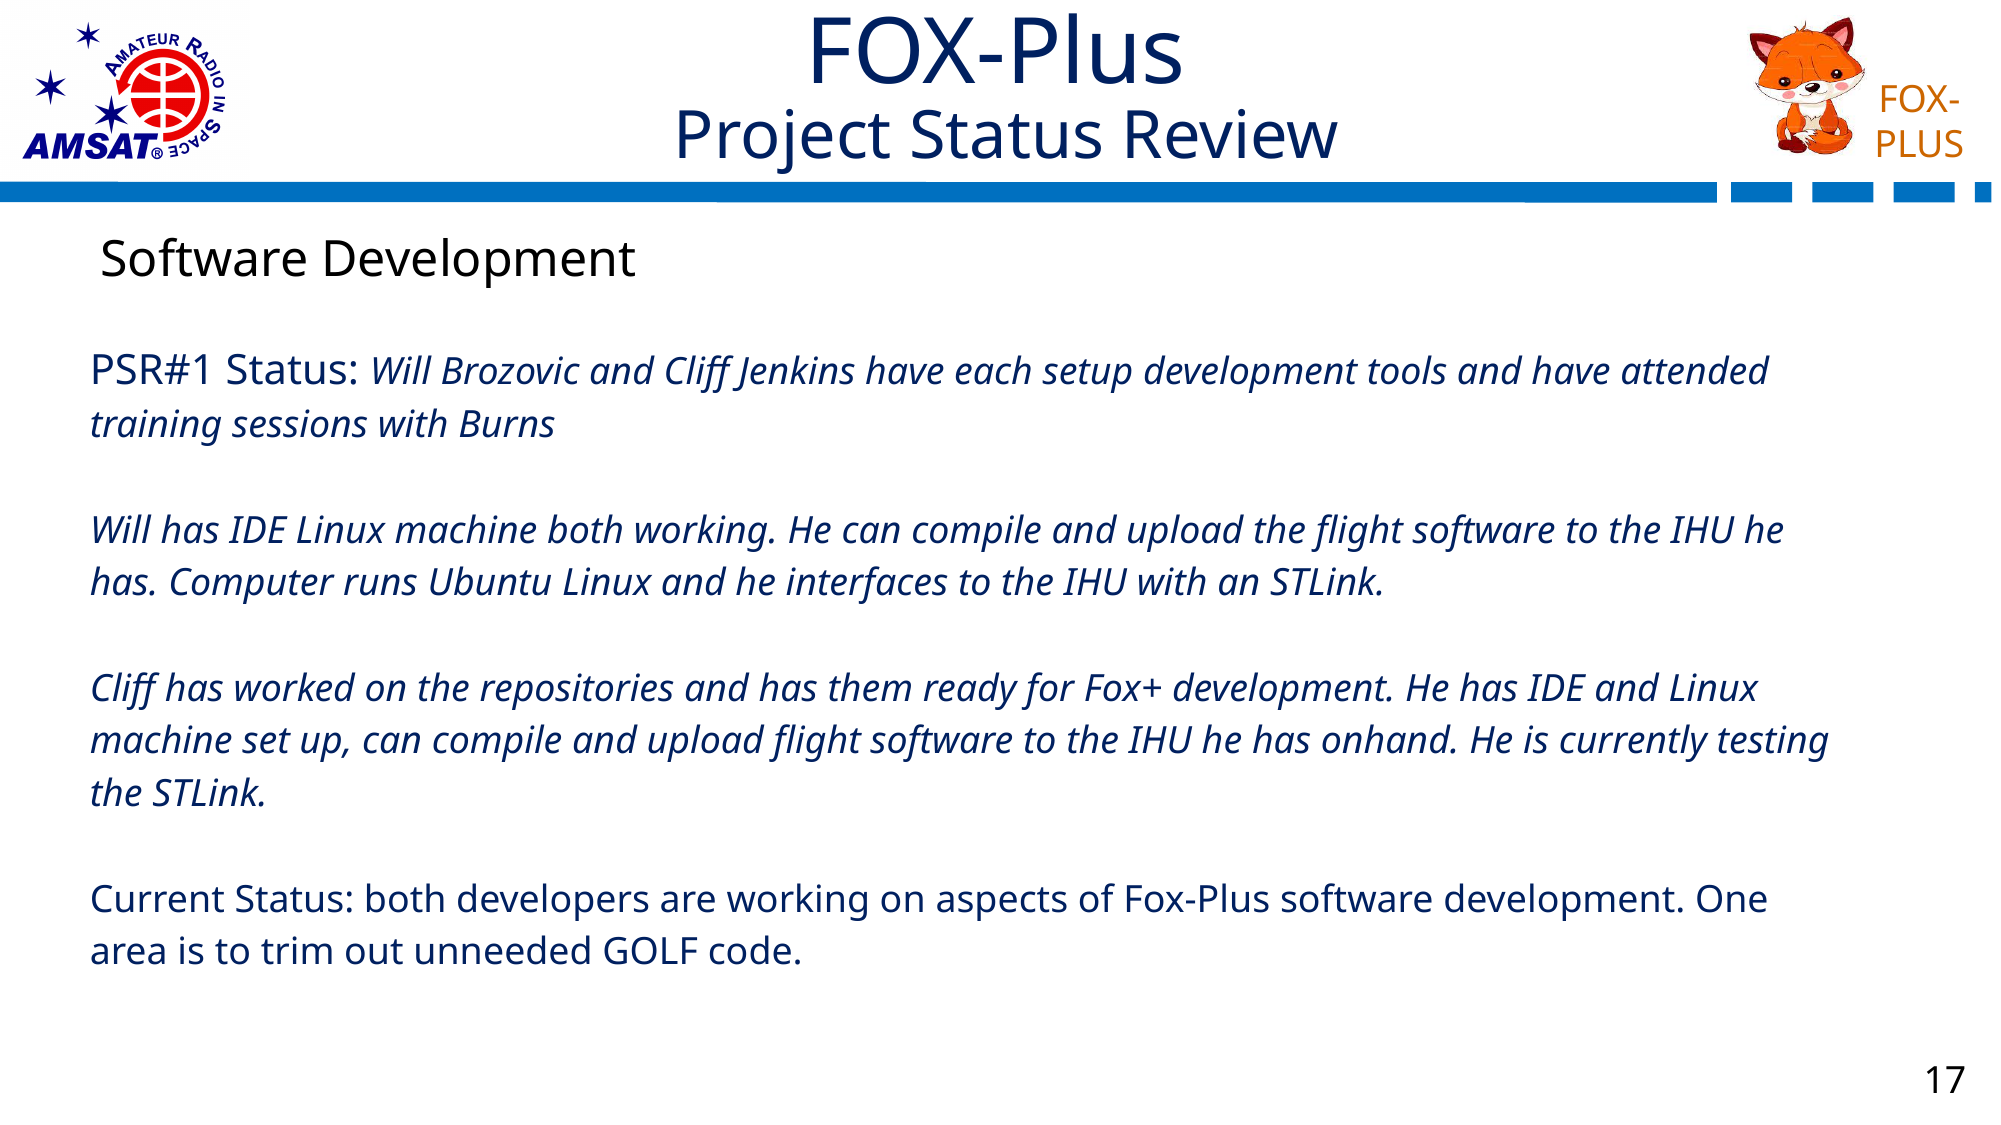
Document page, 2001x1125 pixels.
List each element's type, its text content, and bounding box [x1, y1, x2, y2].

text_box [1723, 14, 2001, 193]
picture [0, 0, 251, 182]
text_box 17 [1899, 1049, 1991, 1115]
text_box FOX-Plus Project Status Review [262, 62, 1723, 176]
text_box Software Development PSR#1 Status: Will Brozovic and Cliff Jenkins have each setup development tools and have attended training sessions with Burns Will has IDE Linux machine both working. He can compile and upload the flight software to the IHU he has. Computer runs Ubuntu Linux and he interfaces to the IHU with an STLink. Cliff has worked on the repositories and has them ready for Fox+ development. He has IDE and Linux machine set up, can compile and upload flight software to the IHU he has onhand. He is currently testing the STLink. Current Status: both developers are working on aspects of Fox-Plus software development. One area is to trim out unneeded GOLF code. [74, 226, 1850, 1125]
